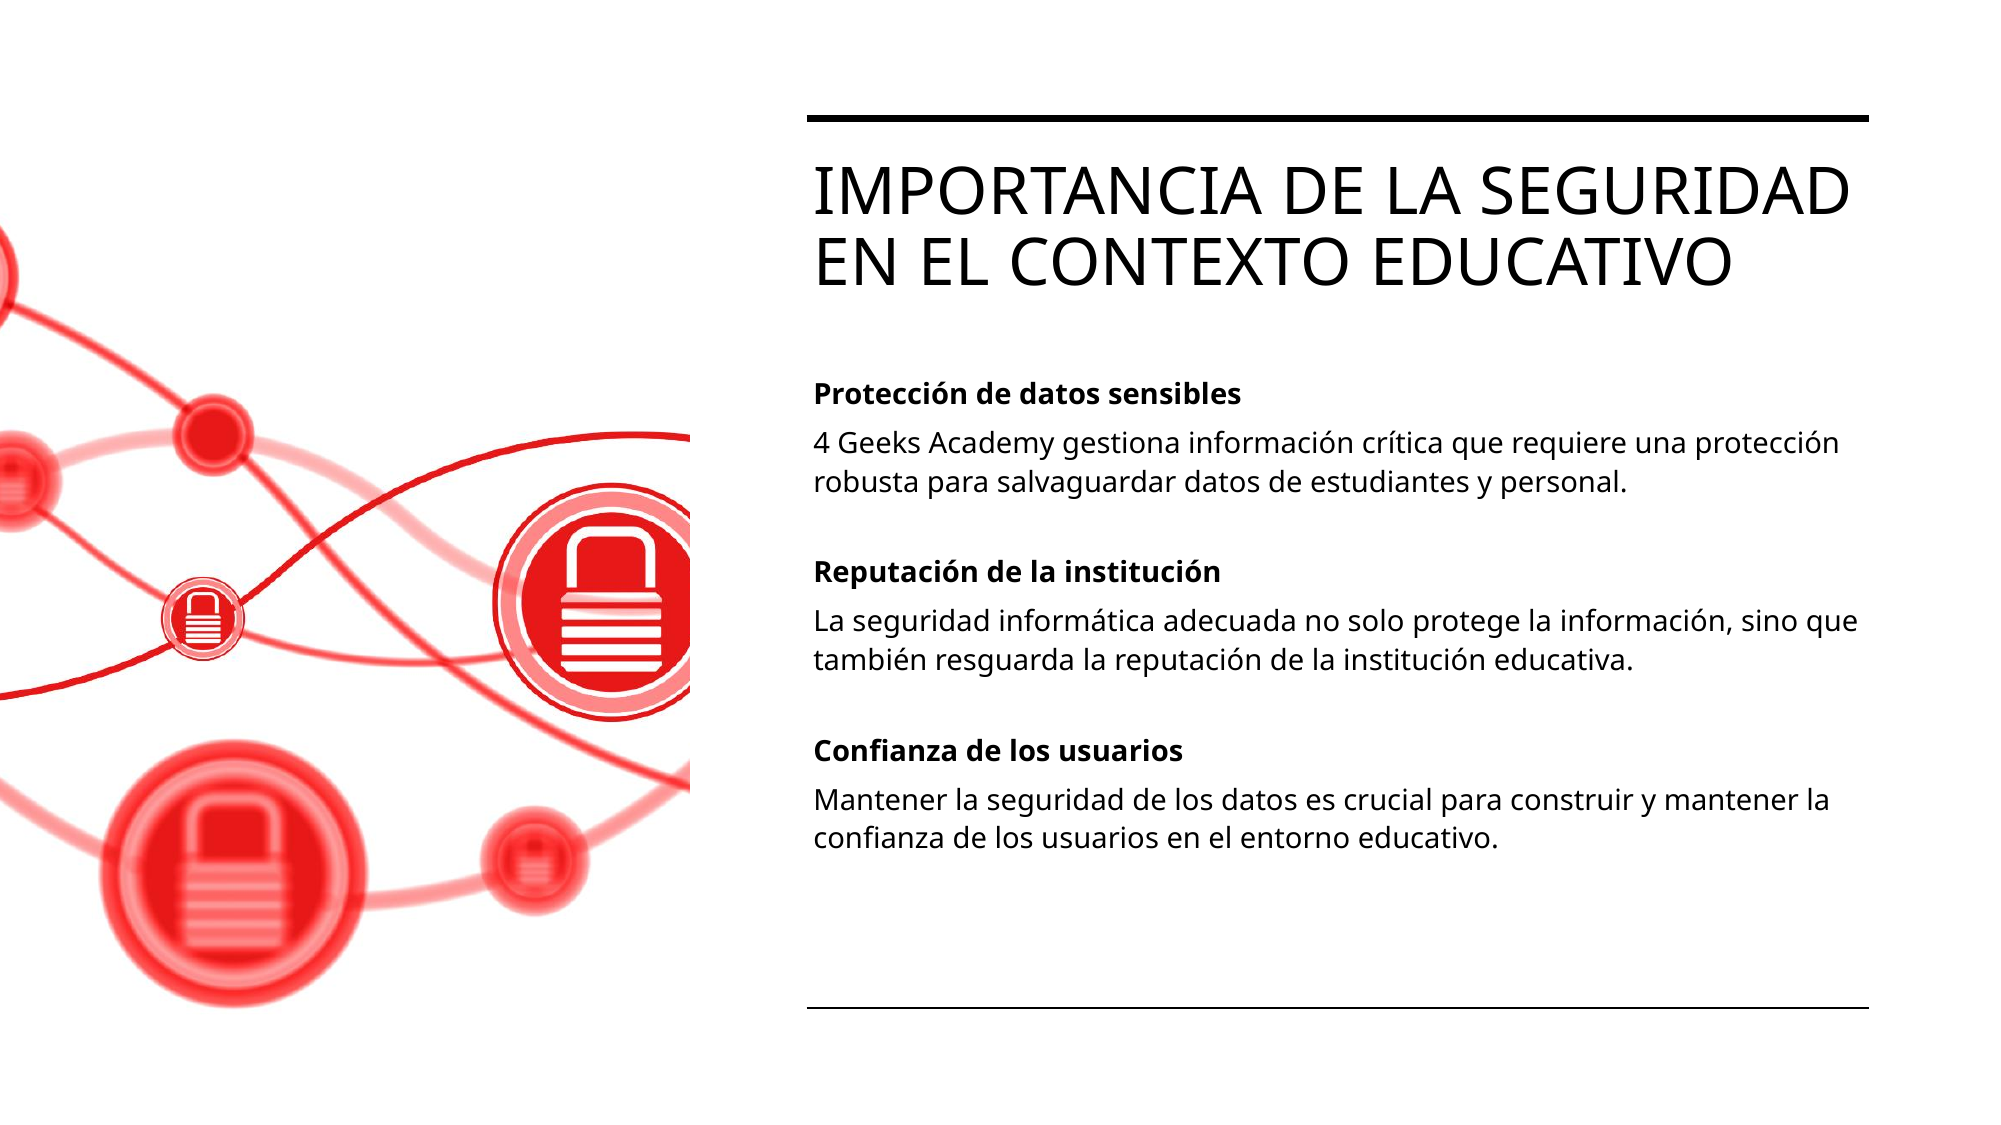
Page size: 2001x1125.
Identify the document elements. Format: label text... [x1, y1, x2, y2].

text_box [690, 0, 2000, 1125]
title Importancia de la seguridad en el contexto educativo [798, 149, 1886, 364]
list Protección de datos sensibles 4 Geeks Academy gestiona información crítica que requiere una protección robusta para salvaguardar datos de estudiantes y personal. Reputación de la institución La seguridad informática adecuada no solo protege la información, sino que también resguarda la reputación de la institución educativa. Confianza de los usuarios Mantener la seguridad de los datos es crucial para construir y mantener la confianza de los usuarios en el entorno educativo. [798, 364, 1886, 978]
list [0, 0, 690, 1125]
